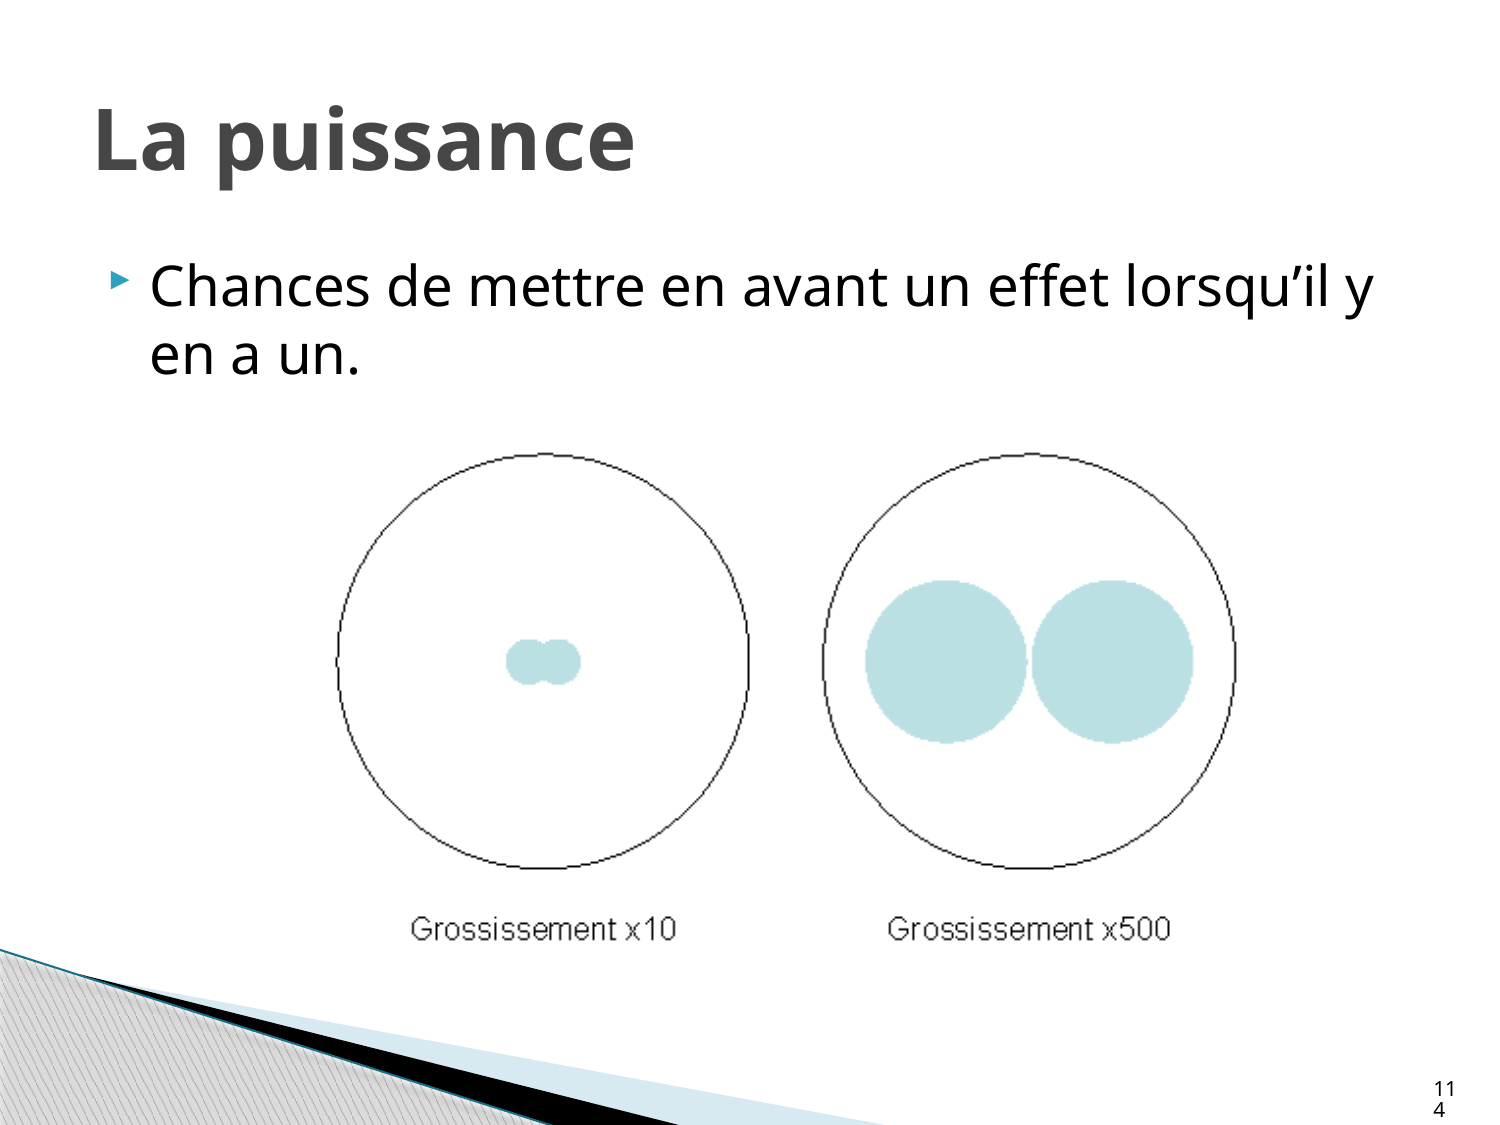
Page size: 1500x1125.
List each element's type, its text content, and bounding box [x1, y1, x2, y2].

picture [229, 420, 1375, 977]
text_box La puissance [76, 42, 1427, 231]
list Chances de mettre en avant un effet lorsqu’il y en a un. [75, 243, 1425, 986]
slide_number 114 [1418, 1051, 1479, 1112]
